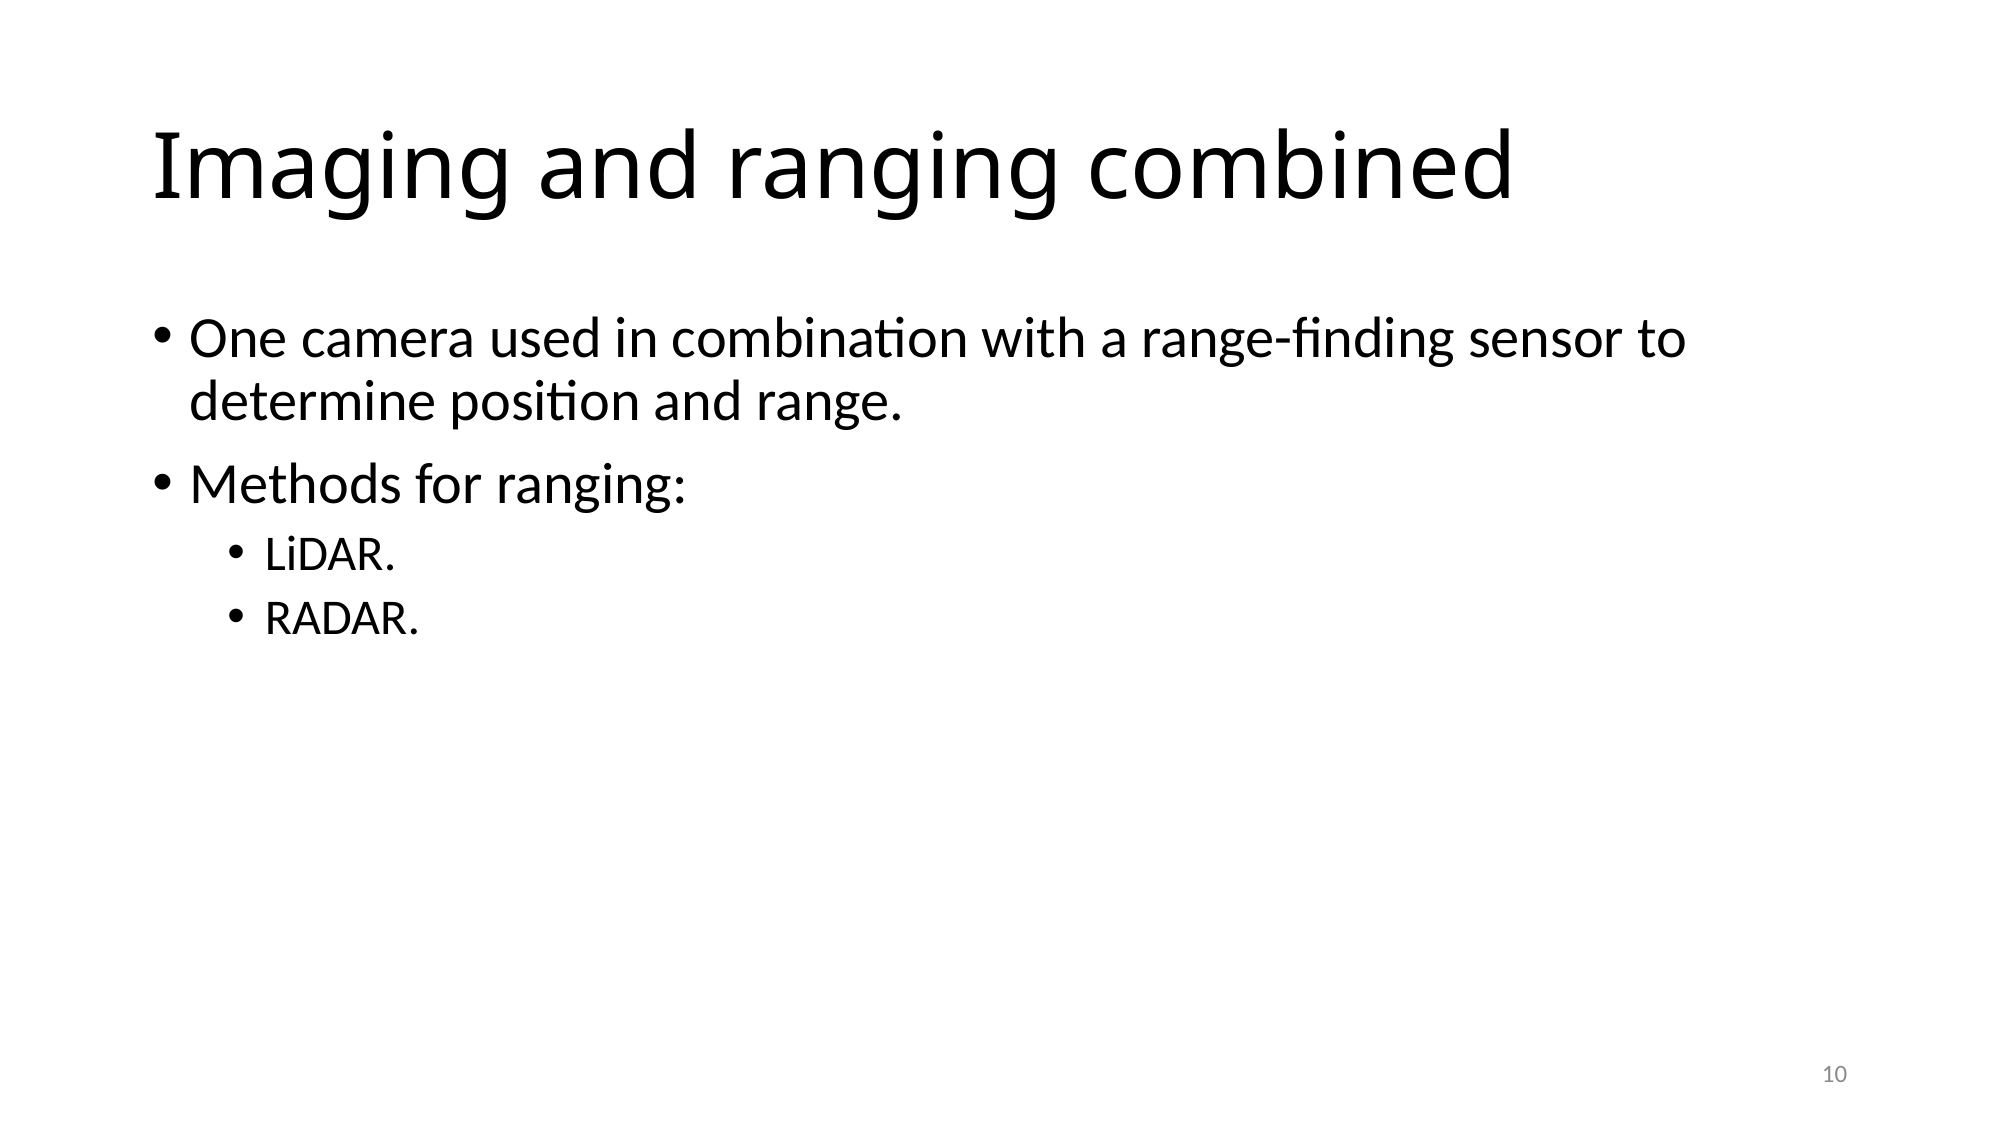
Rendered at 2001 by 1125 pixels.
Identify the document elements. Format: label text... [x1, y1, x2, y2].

title Imaging and ranging combined [137, 59, 1863, 278]
slide_number 10 [1412, 1042, 1863, 1103]
list One camera used in combination with a range-finding sensor to determine position and range. Methods for ranging: LiDAR. RADAR. [137, 299, 1863, 1014]
